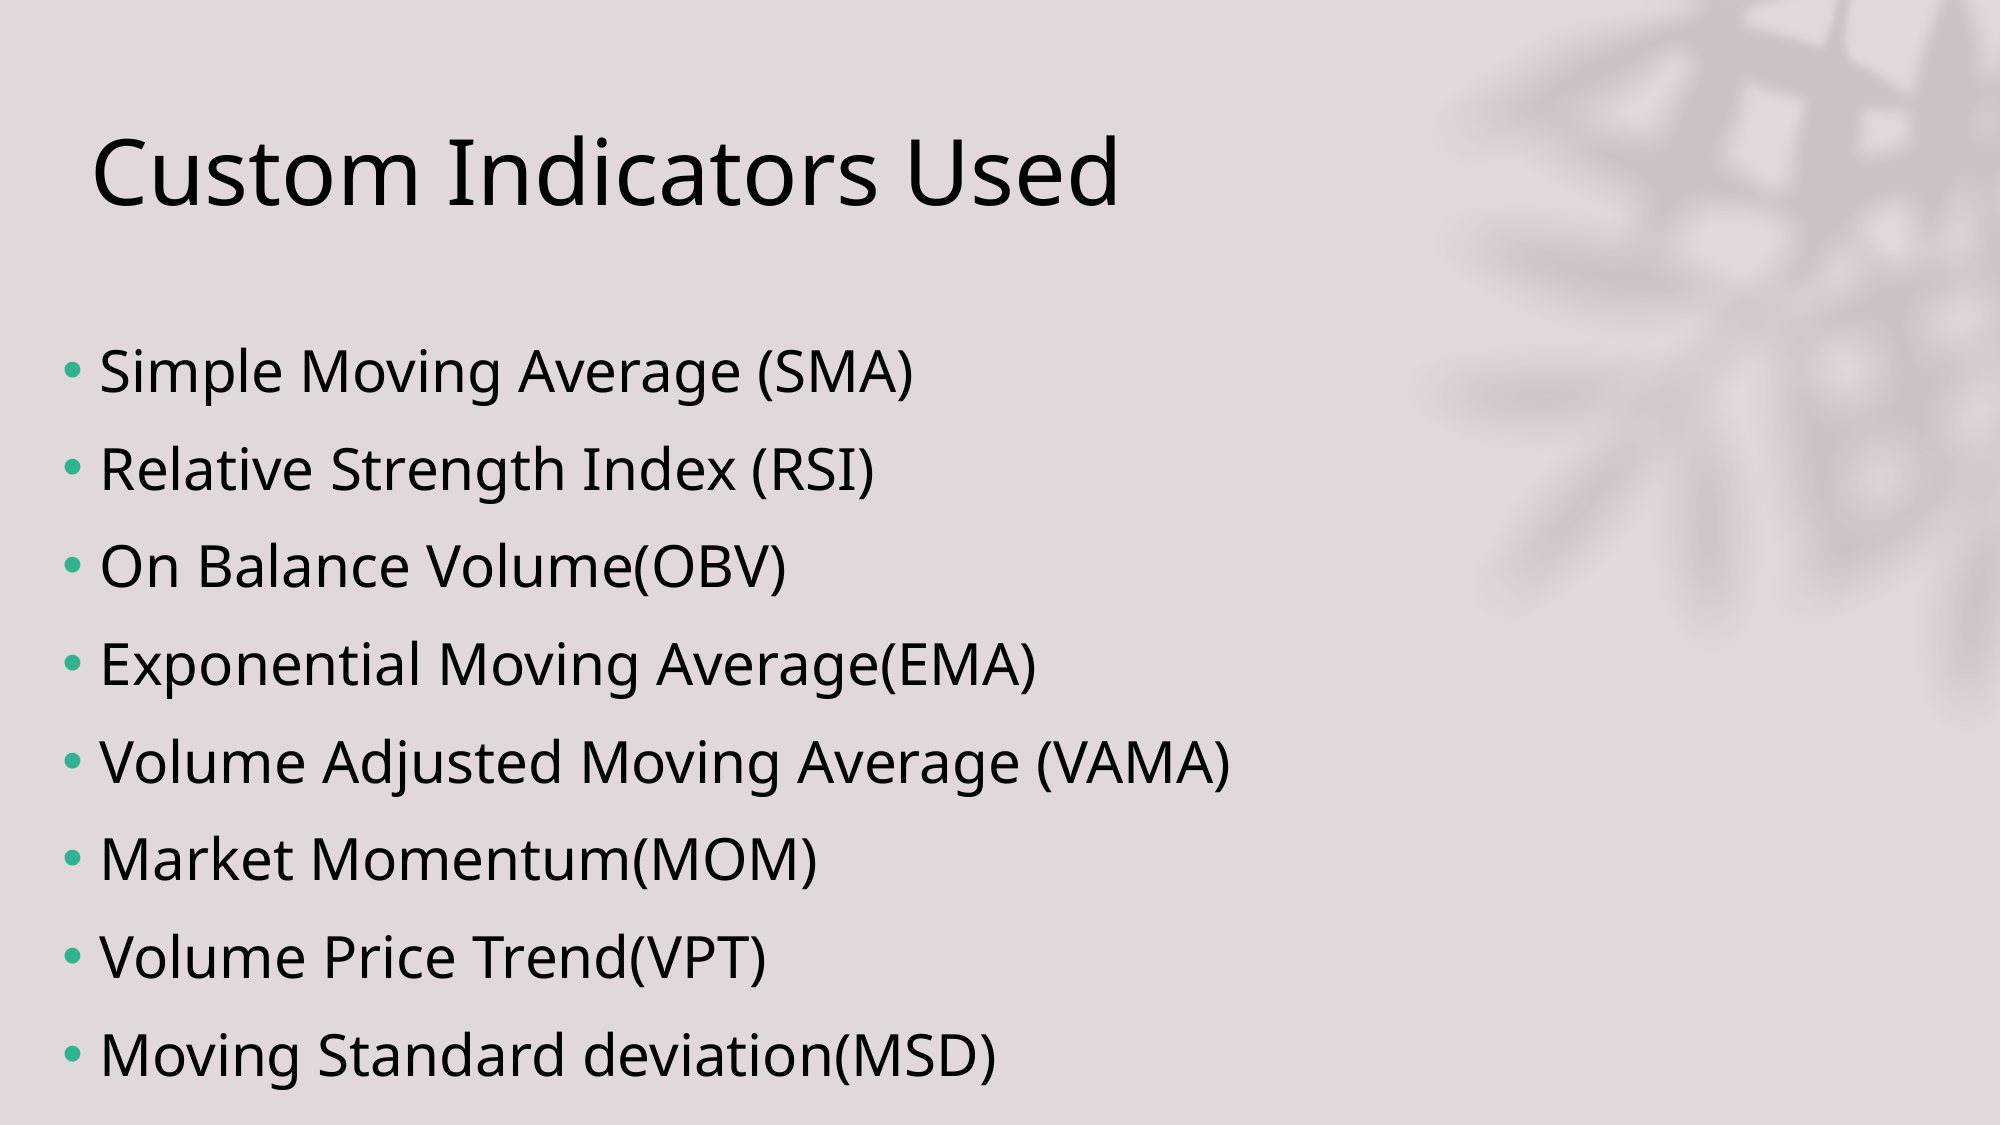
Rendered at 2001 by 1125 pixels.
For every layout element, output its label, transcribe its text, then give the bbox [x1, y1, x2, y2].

list Simple Moving Average (SMA) Relative Strength Index (RSI) On Balance Volume(OBV) Exponential Moving Average(EMA) Volume Adjusted Moving Average (VAMA) Market Momentum(MOM) Volume Price Trend(VPT) Moving Standard deviation(MSD) [47, 319, 1925, 1125]
title Custom Indicators Used [75, 60, 1863, 278]
